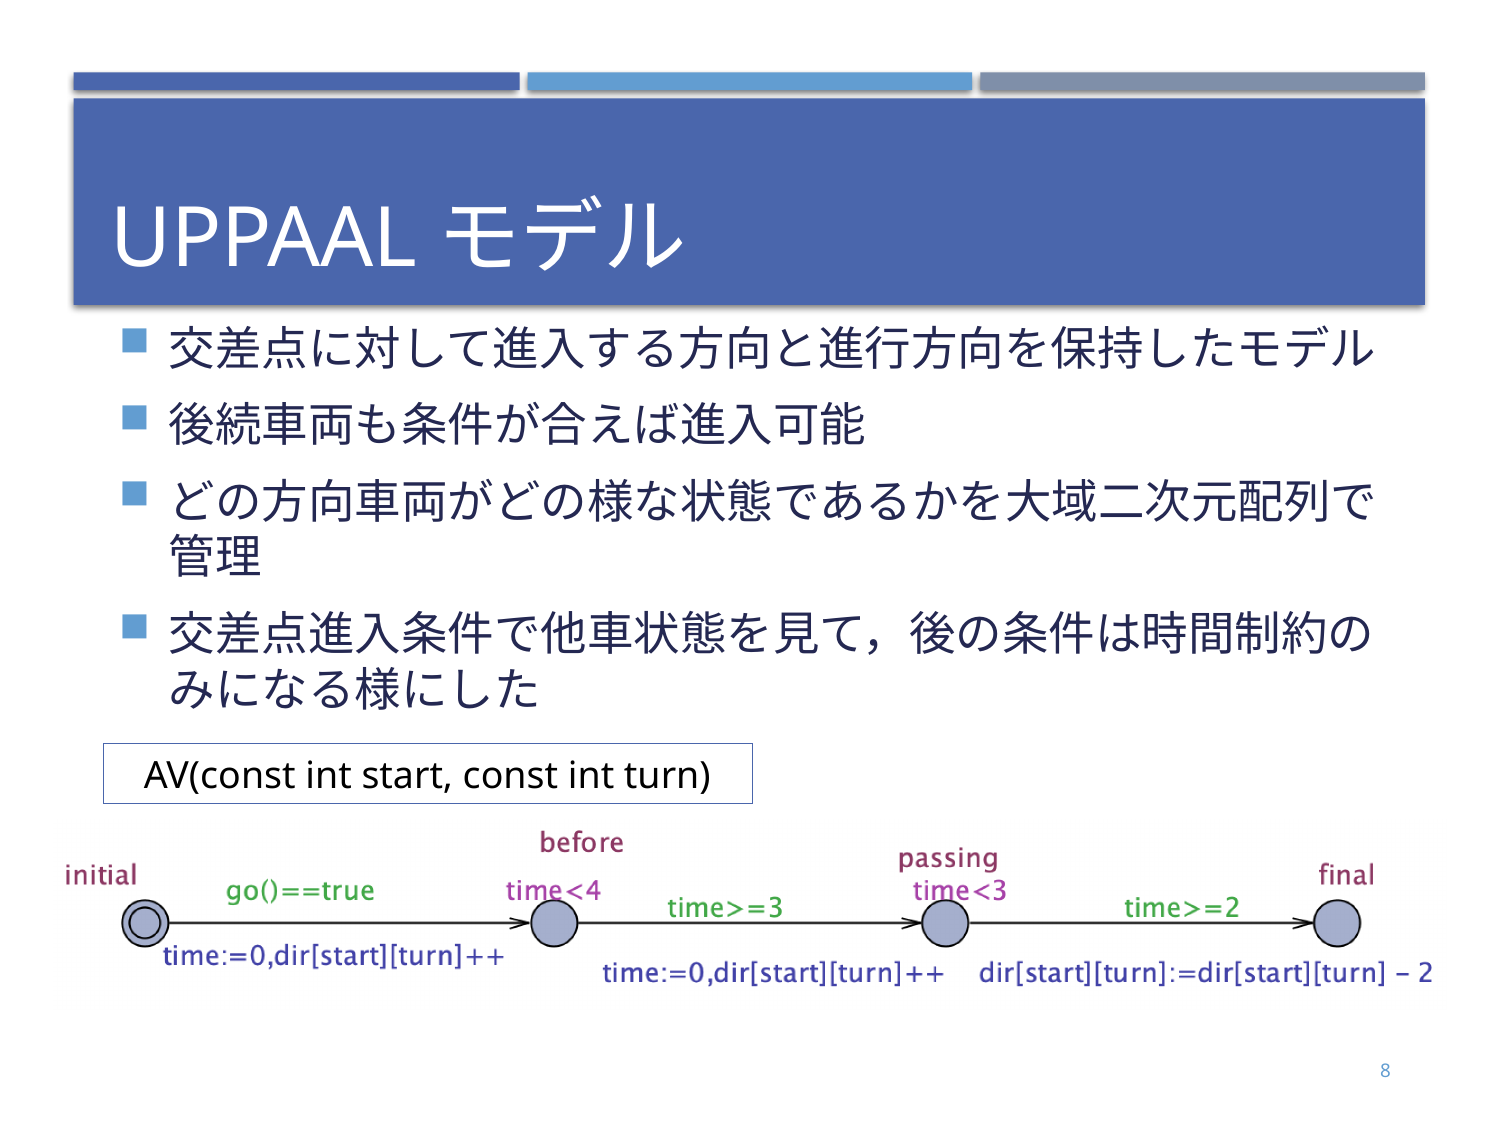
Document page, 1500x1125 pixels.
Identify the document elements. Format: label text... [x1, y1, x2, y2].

text_box AV(const int start, const int turn) [103, 743, 753, 804]
list 交差点に対して進入する方向と進行方向を保持したモデル 後続車両も条件が合えば進入可能 どの方向車両がどの様な状態であるかを大域二次元配列で管理 交差点進入条件で他車状態を見て，後の条件は時間制約のみになる様にした [103, 305, 1397, 729]
slide_number 8 [1279, 1041, 1406, 1101]
title UPPAALモデル [95, 112, 1406, 291]
picture [53, 819, 1447, 1011]
